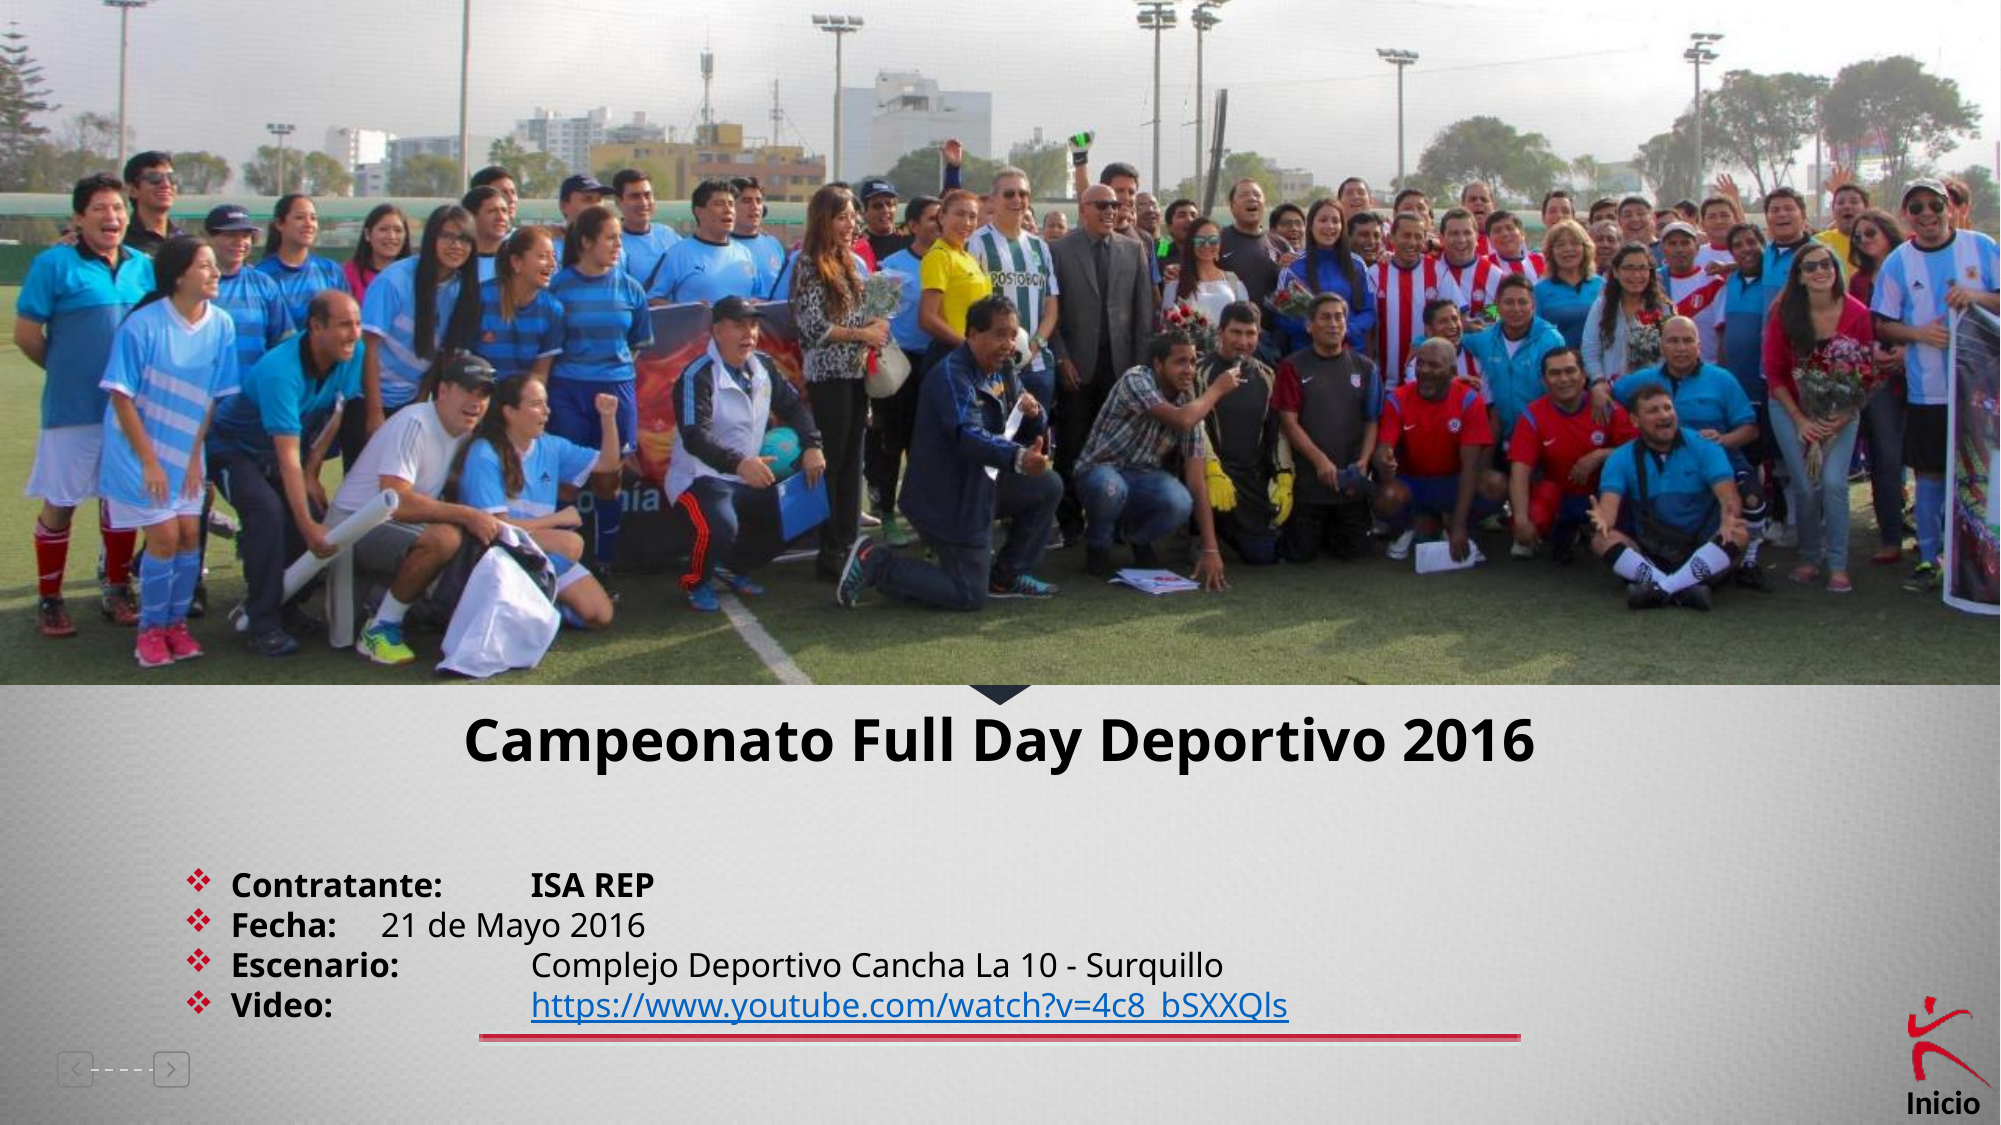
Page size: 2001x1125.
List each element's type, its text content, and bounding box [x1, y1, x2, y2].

text_box Campeonato Full Day Deportivo 2016 [449, 695, 1551, 781]
text_box [966, 685, 1034, 695]
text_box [1891, 996, 2000, 1125]
picture [0, 0, 2001, 1125]
text_box Contratante: ISA REP Fecha: 21 de Mayo 2016 Escenario: Complejo Deportivo Cancha La 10 - Surquillo Video: https://www.youtube.com/watch?v=4c8_bSXXQls [169, 857, 1836, 1065]
